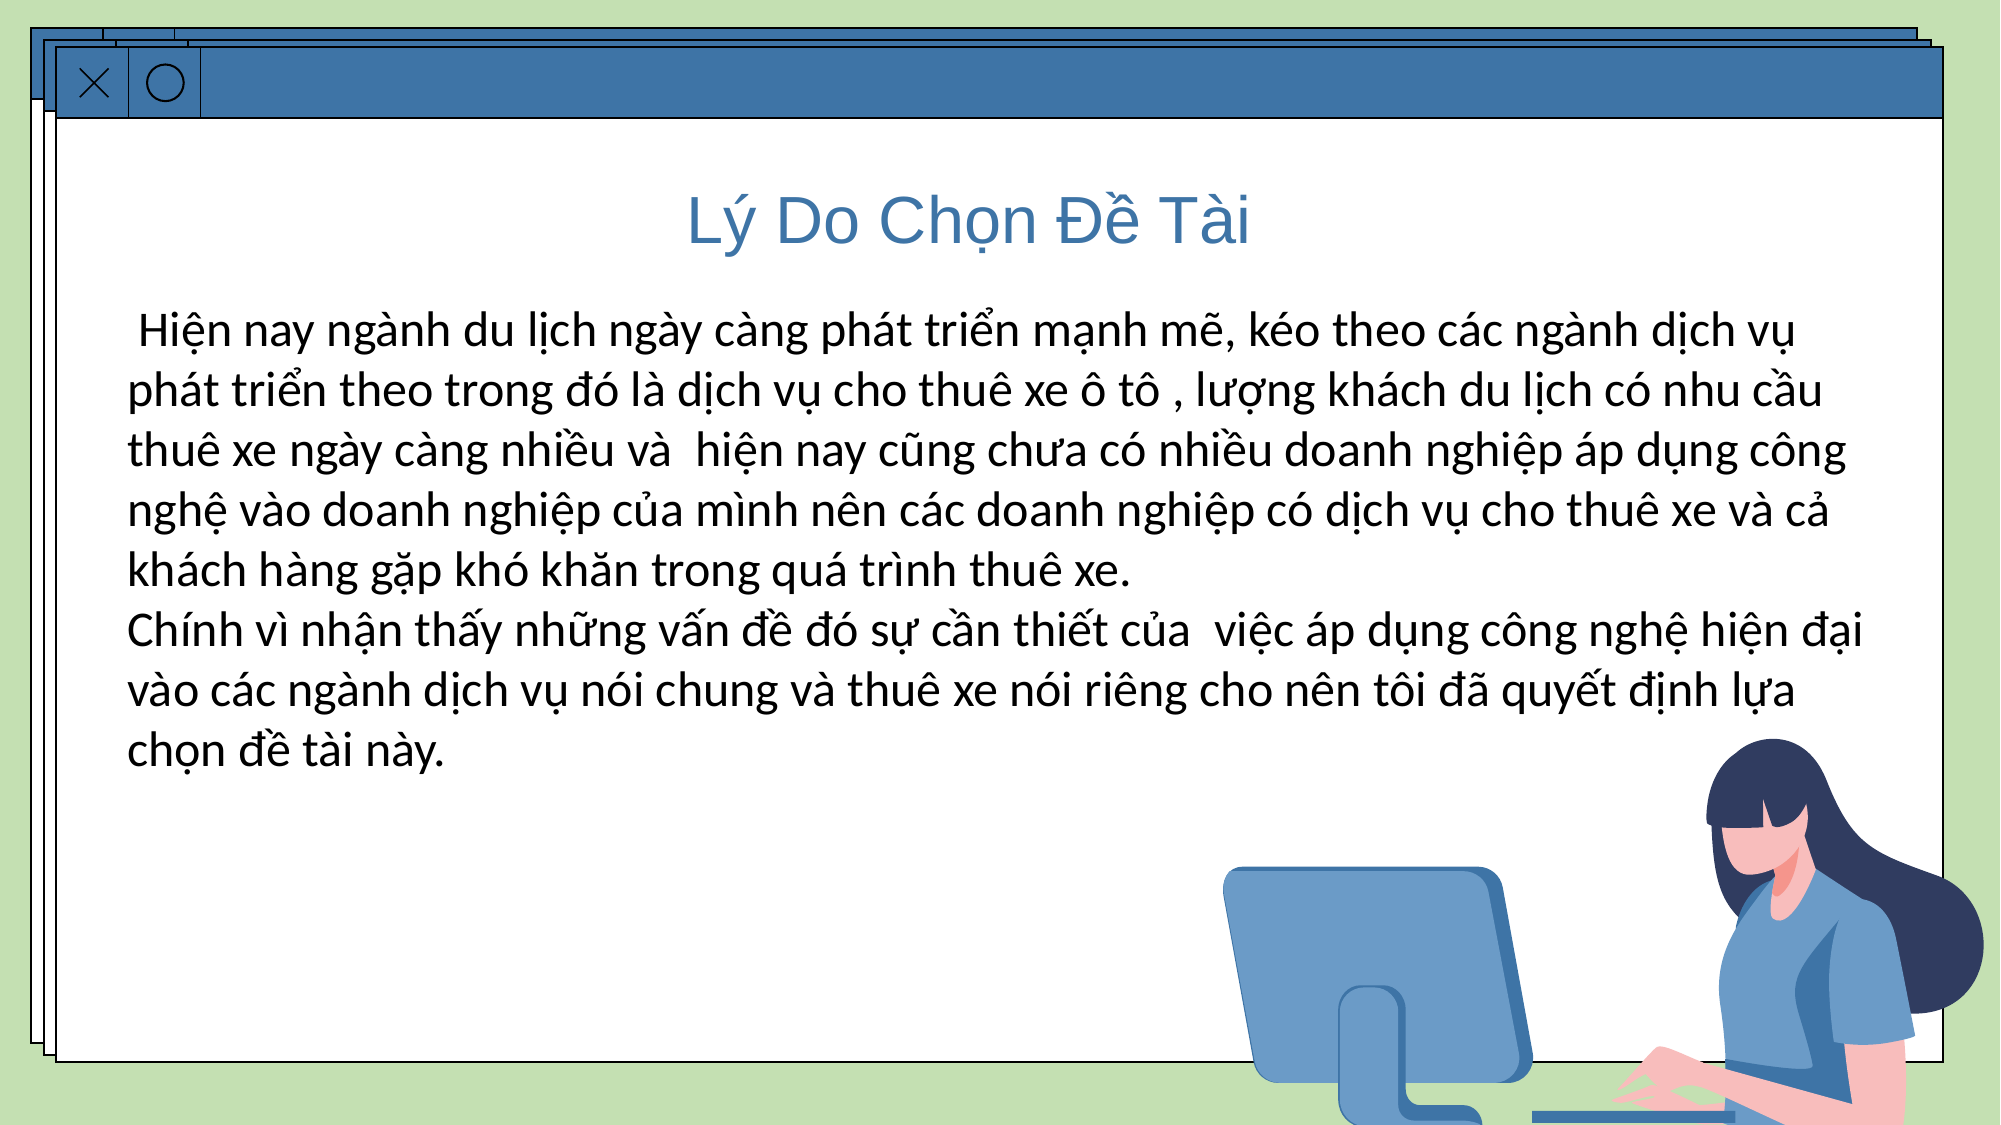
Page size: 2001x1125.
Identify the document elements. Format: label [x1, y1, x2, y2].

text_box [1612, 817, 1927, 1125]
text_box [1701, 713, 1944, 877]
text_box [1222, 866, 1534, 1125]
text_box [1947, 880, 1984, 1007]
text_box [56, 46, 1944, 1063]
text_box [30, 27, 1918, 1044]
text_box [43, 39, 1932, 1056]
text_box [1538, 1110, 1607, 1123]
